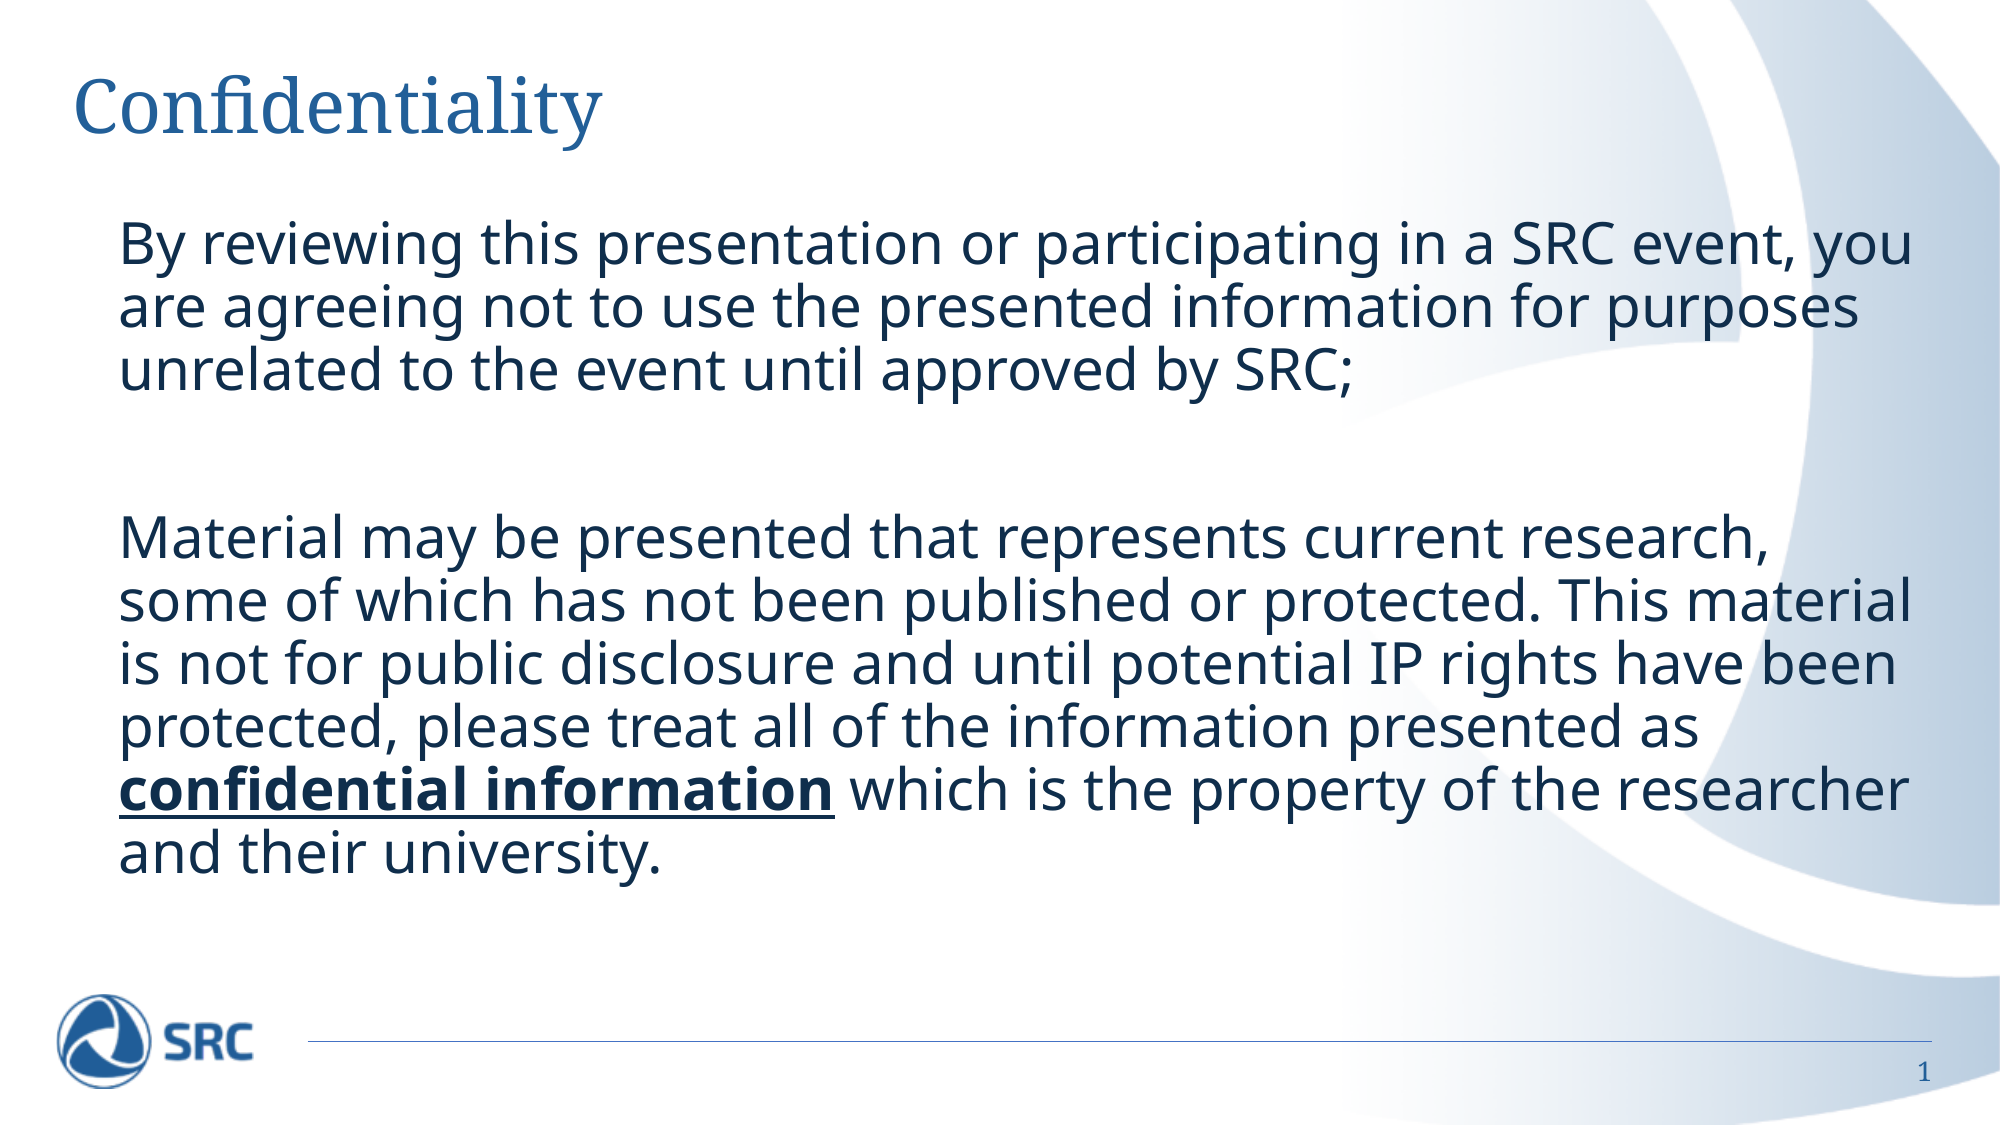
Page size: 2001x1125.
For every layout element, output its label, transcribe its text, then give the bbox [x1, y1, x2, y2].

slide_number 1 [1856, 1042, 1932, 1103]
list By reviewing this presentation or participating in a SRC event, you are agreeing not to use the presented information for purposes unrelated to the event until approved by SRC; Material may be presented that represents current research, some of which has not been published or protected. This material is not for public disclosure and until potential IP rights have been protected, please treat all of the information presented as confidential information which is the property of the researcher and their university. [56, 206, 1932, 957]
title Confidentiality [56, 56, 1932, 162]
picture [56, 994, 254, 1089]
